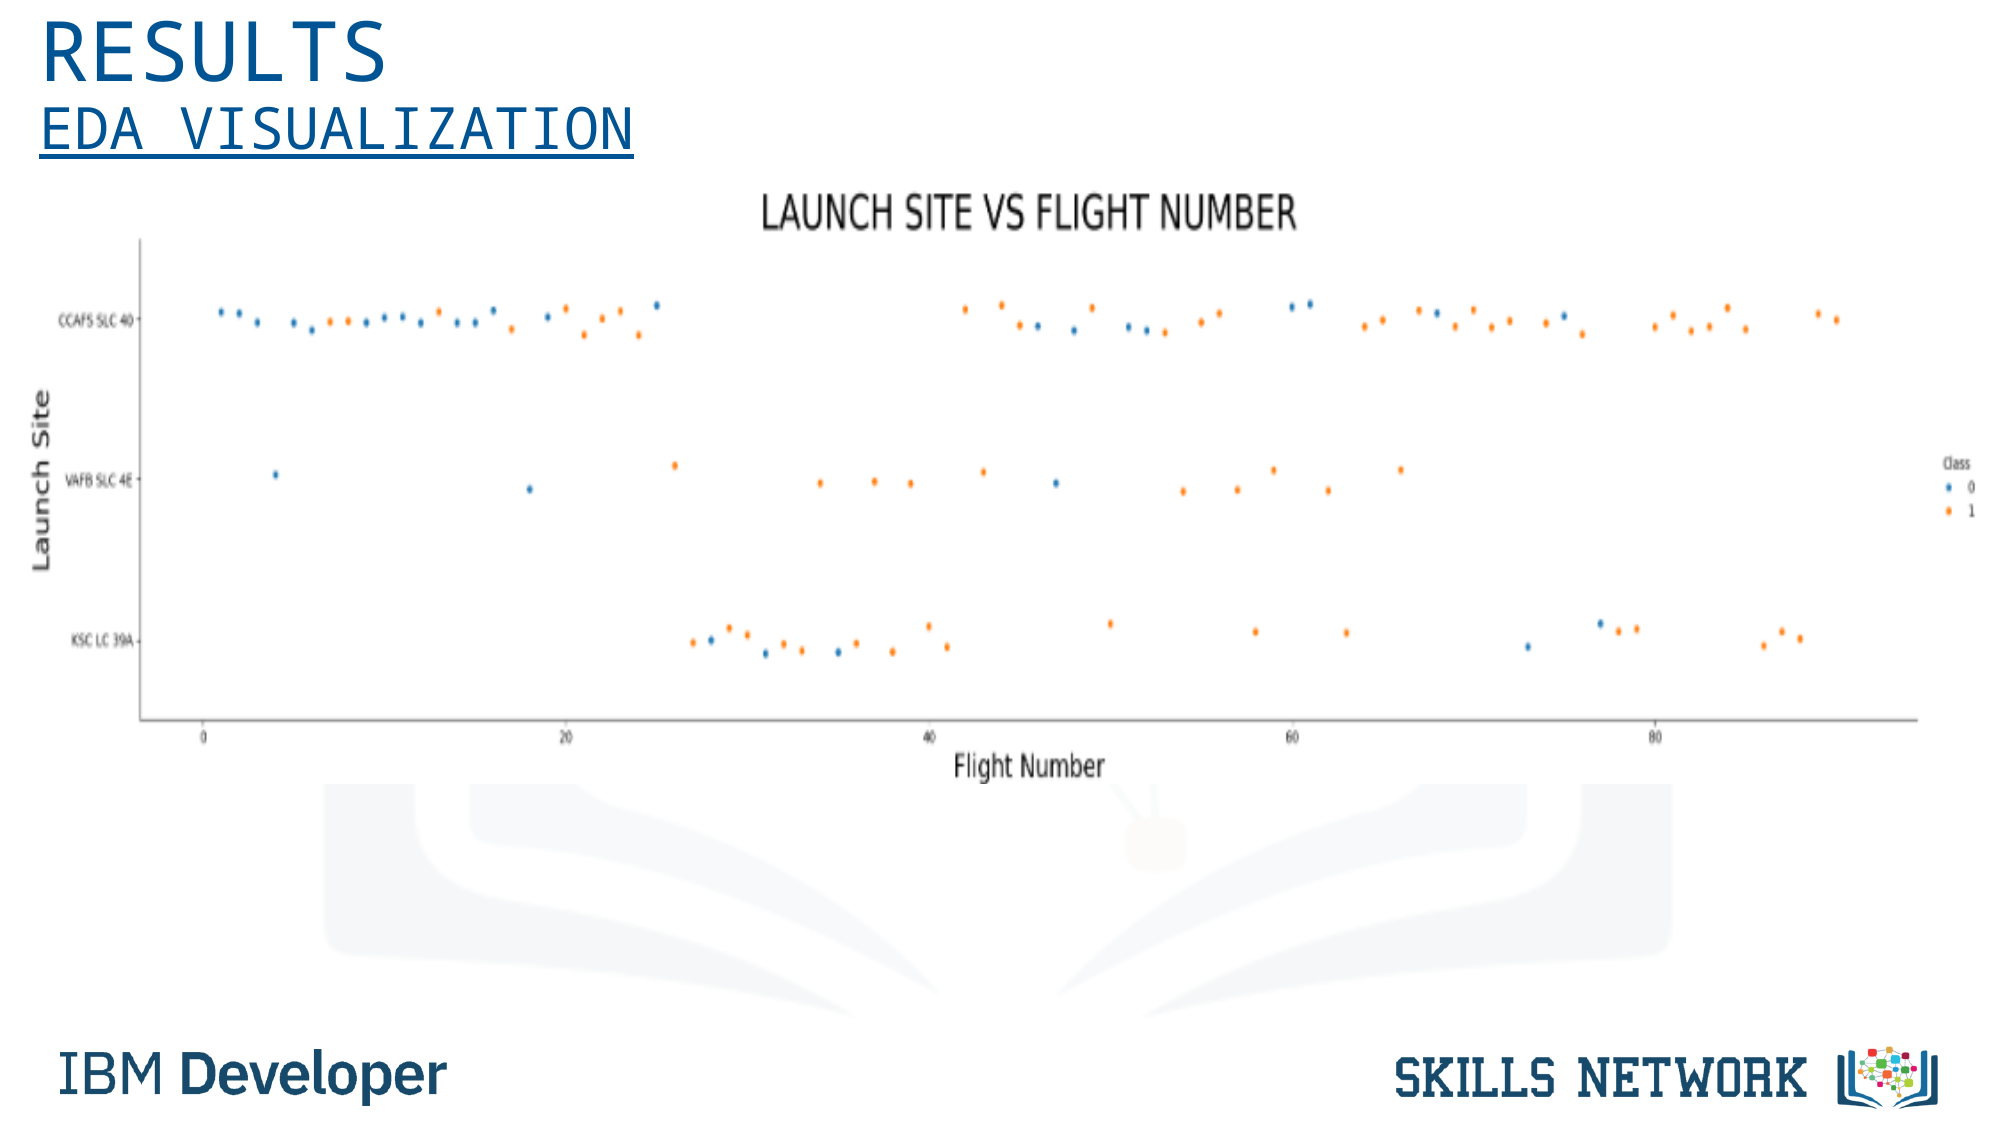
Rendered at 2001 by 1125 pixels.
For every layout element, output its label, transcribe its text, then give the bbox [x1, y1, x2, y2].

picture [1390, 1045, 1945, 1111]
title RESULTS EDA VISUALIZATION [24, 0, 1750, 171]
picture [55, 1045, 459, 1108]
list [24, 171, 2000, 784]
